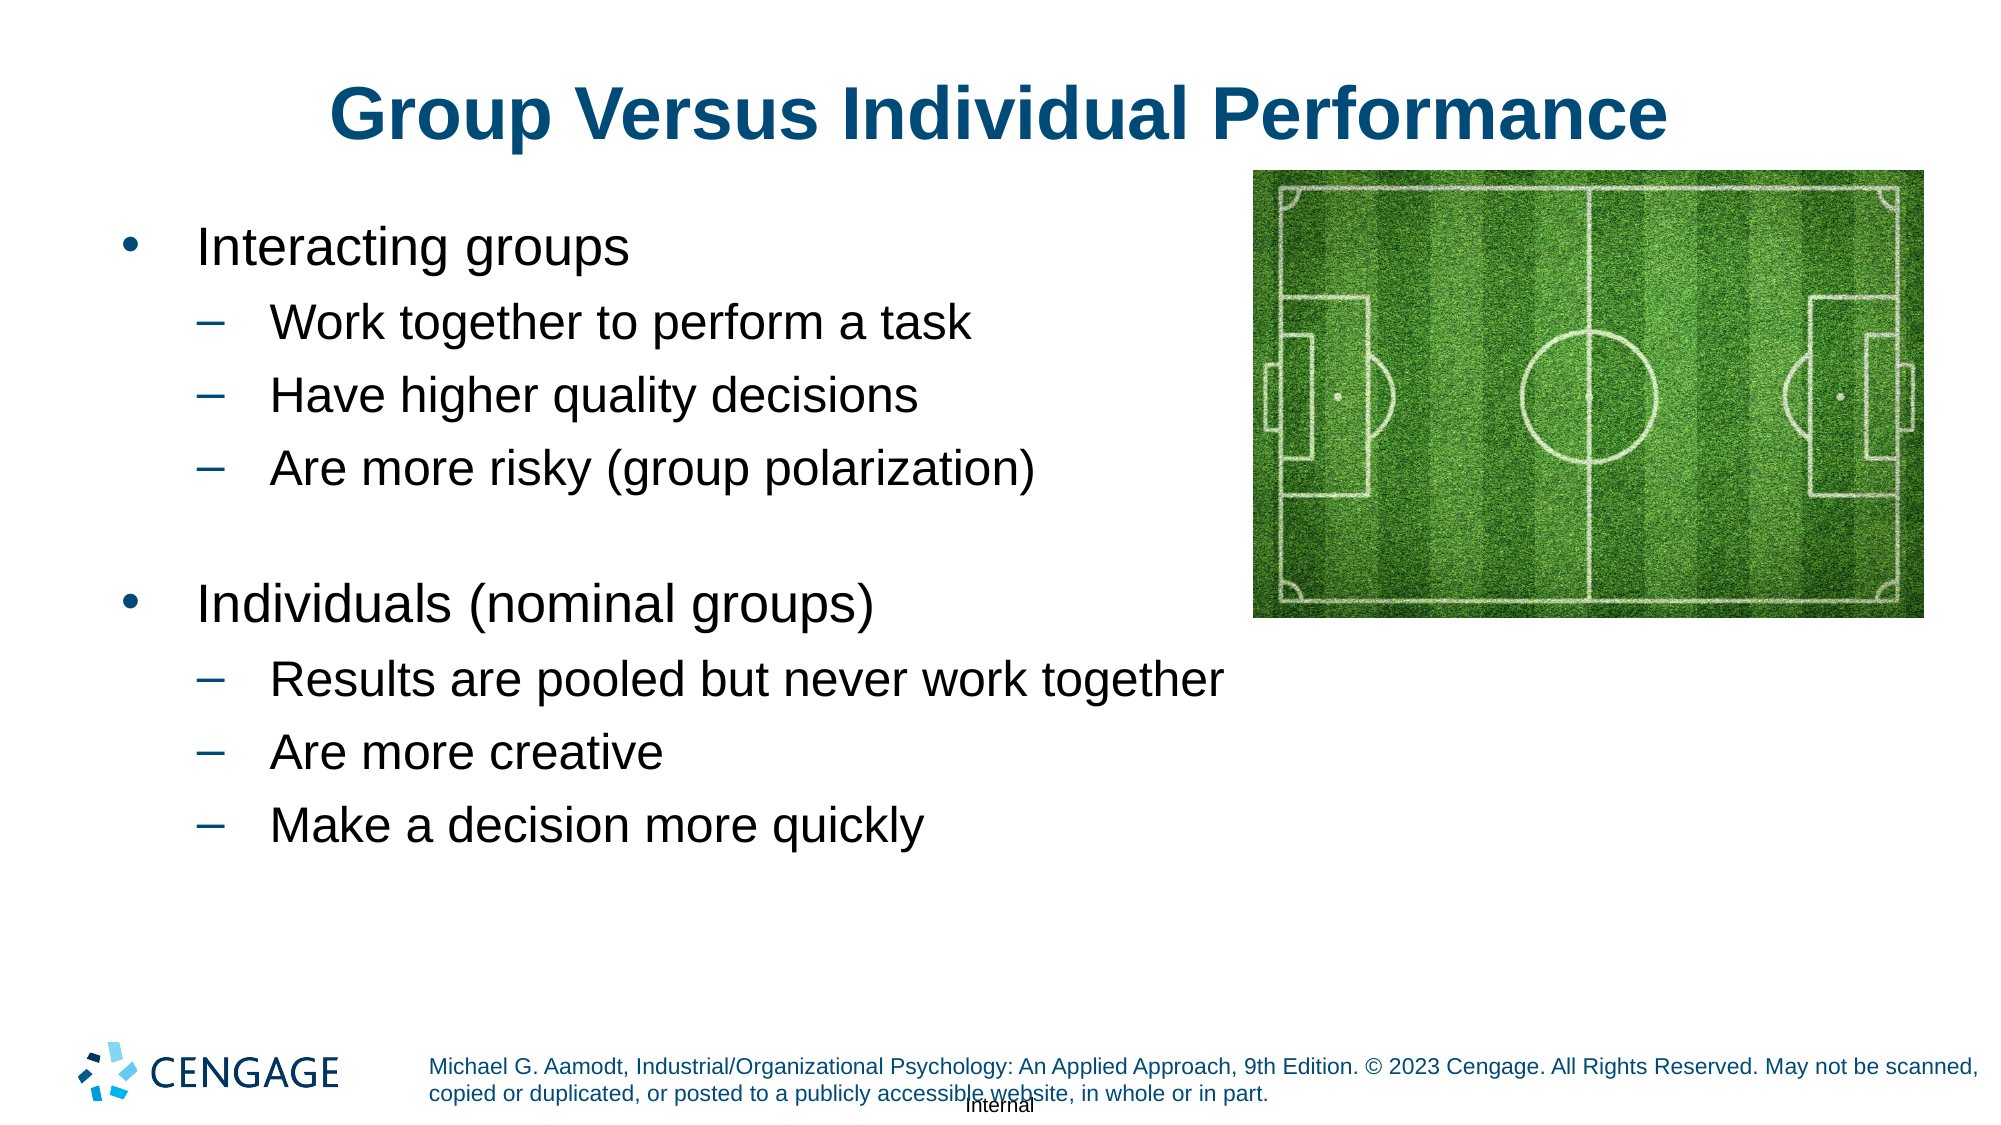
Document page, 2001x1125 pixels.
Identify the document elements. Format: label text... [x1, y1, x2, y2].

picture [1252, 170, 1924, 618]
picture [78, 1042, 338, 1101]
title Group Versus Individual Performance [137, 59, 1863, 171]
list Interacting groups Work together to perform a task Have higher quality decisions Are more risky (group polarization) Individuals (nominal groups) Results are pooled but never work together Are more creative Make a decision more quickly [121, 211, 1880, 1000]
